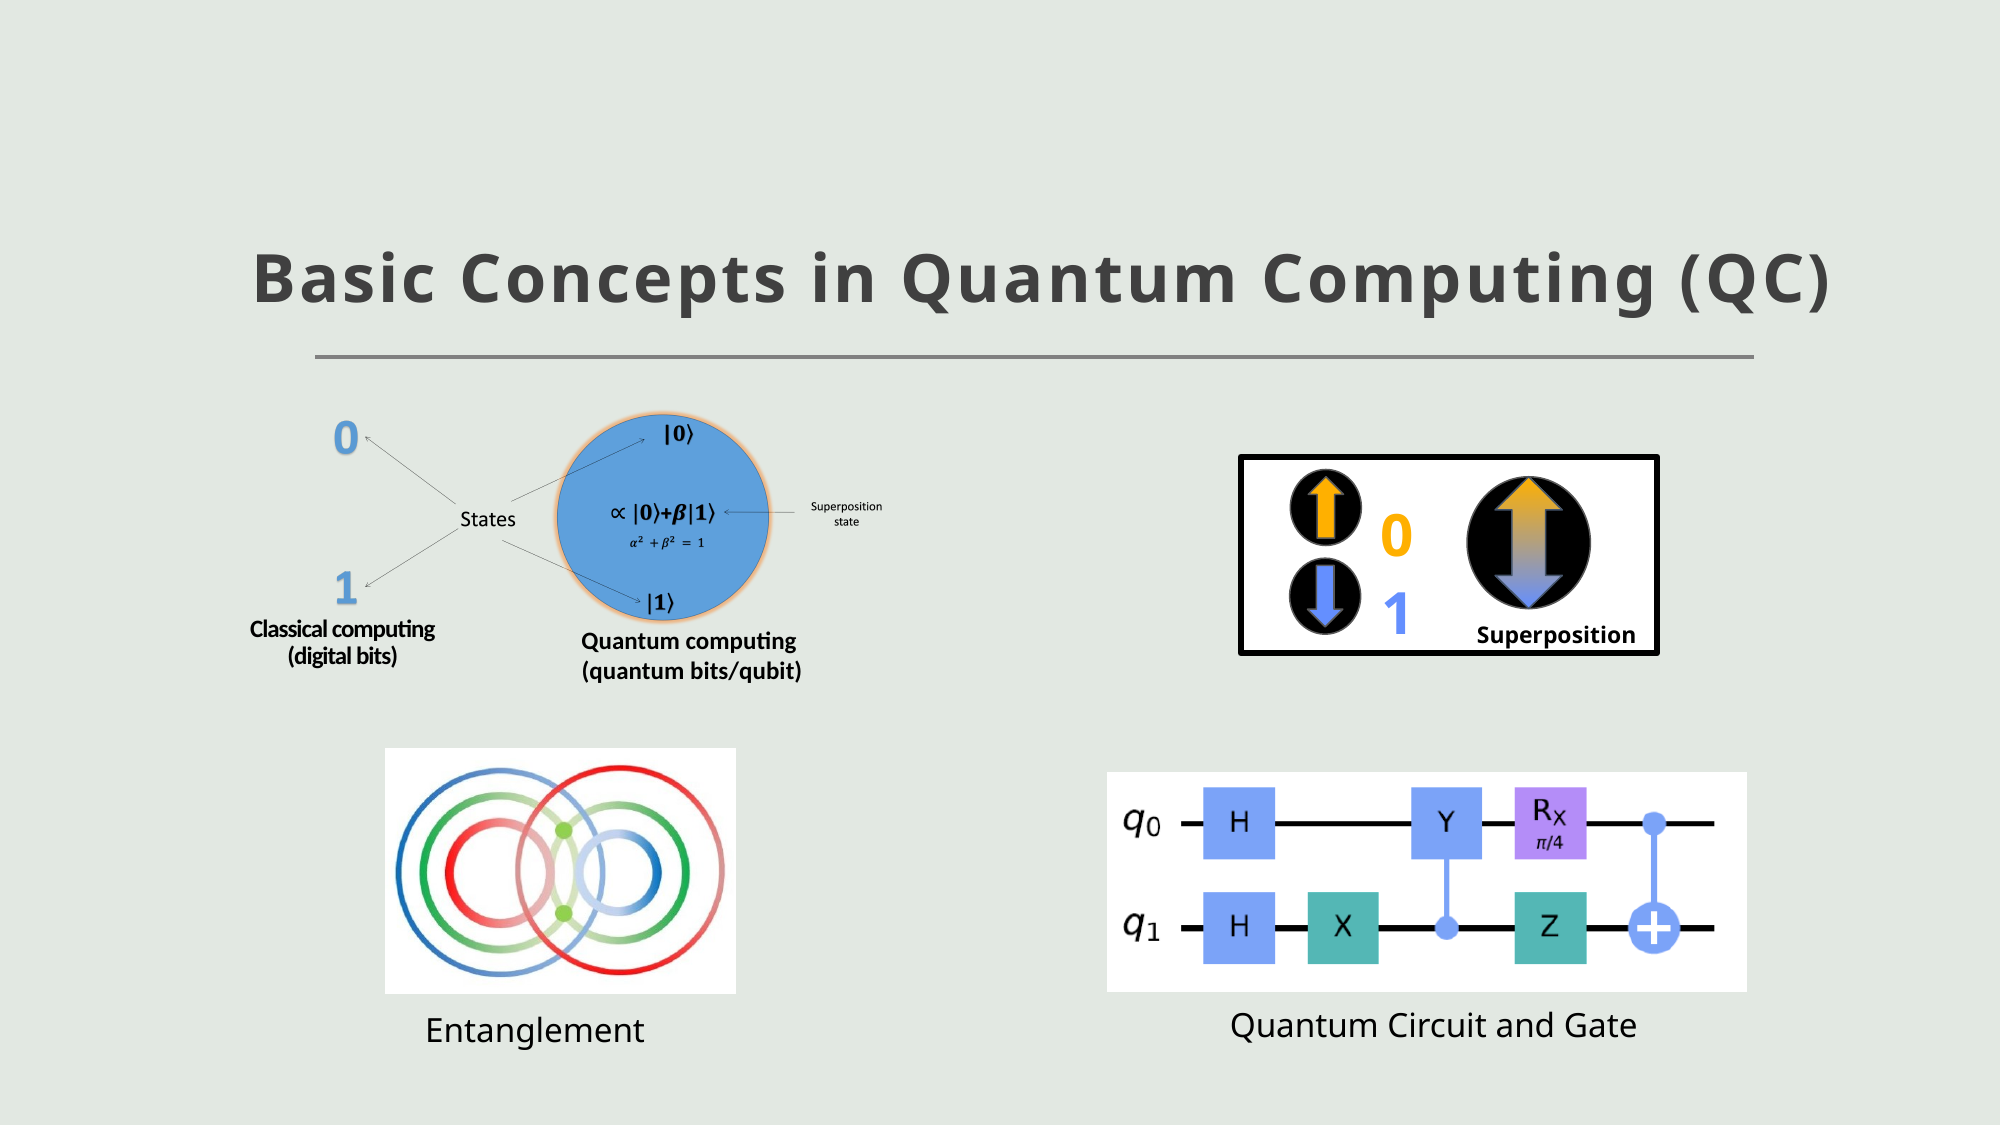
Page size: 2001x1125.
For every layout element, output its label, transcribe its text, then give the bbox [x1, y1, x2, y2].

text_box Quantum computing (quantum bits/qubit) [566, 687, 818, 692]
text_box Quantum Circuit and Gate [1214, 996, 1653, 1052]
text_box Classical computing (digital bits) [233, 617, 301, 678]
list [301, 371, 893, 687]
picture [384, 748, 736, 994]
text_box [1240, 456, 1658, 666]
picture [1106, 772, 1747, 992]
title Basic Concepts in Quantum Computing (QC) [233, 109, 1878, 331]
text_box Entanglement [410, 1001, 661, 1057]
